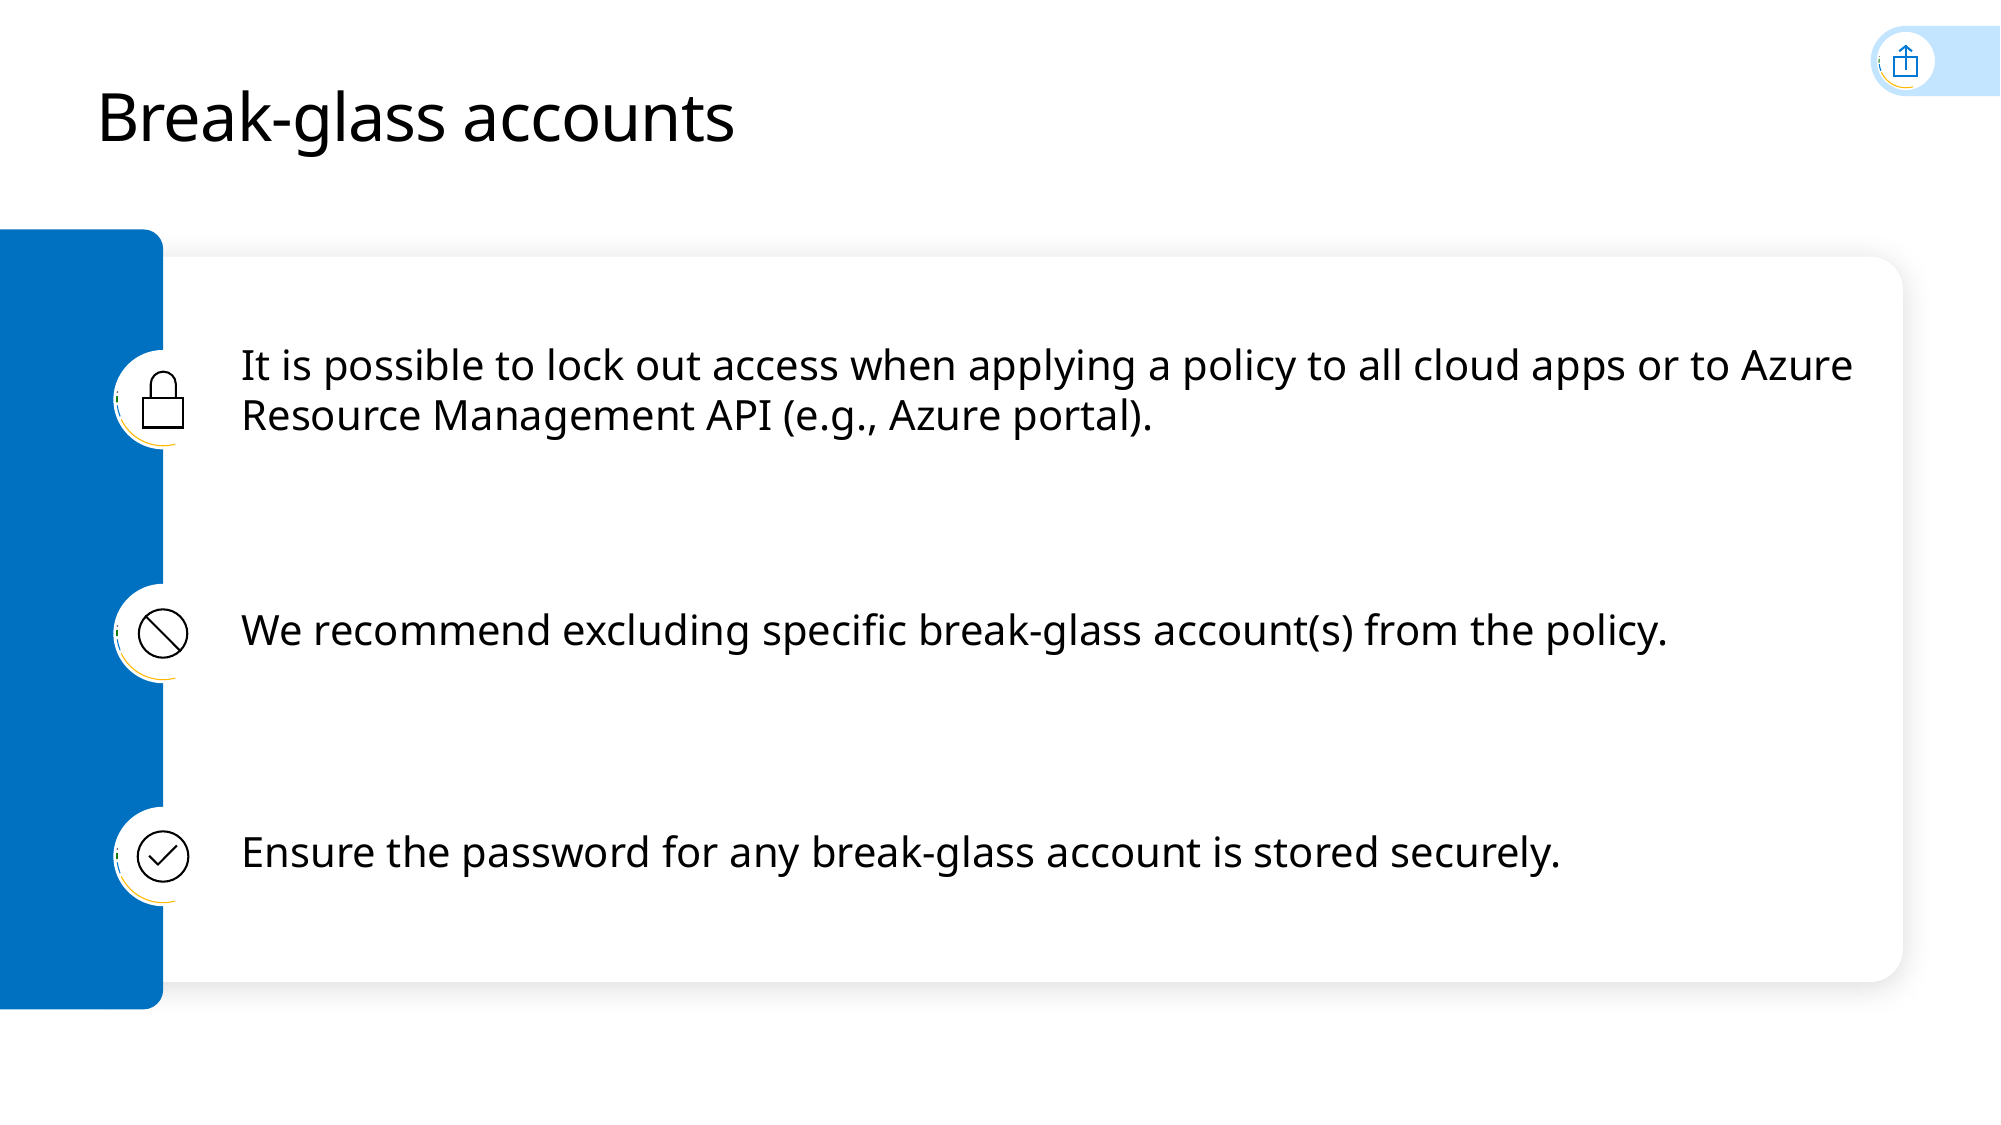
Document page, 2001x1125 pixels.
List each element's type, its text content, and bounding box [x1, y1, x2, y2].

text_box It is possible to lock out access when applying a policy to all cloud apps or to Azure Resource Management API (e.g., Azure portal). [241, 338, 1871, 440]
text_box We recommend excluding specific break-glass account(s) from the policy. [241, 603, 1871, 654]
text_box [113, 583, 213, 684]
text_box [1870, 25, 2000, 97]
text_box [113, 806, 213, 907]
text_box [113, 349, 213, 450]
text_box [0, 228, 164, 1011]
text_box Ensure the password for any break-glass account is stored securely. [241, 826, 1871, 887]
text_box [164, 255, 1904, 983]
title Break-glass accounts [96, 75, 1904, 156]
